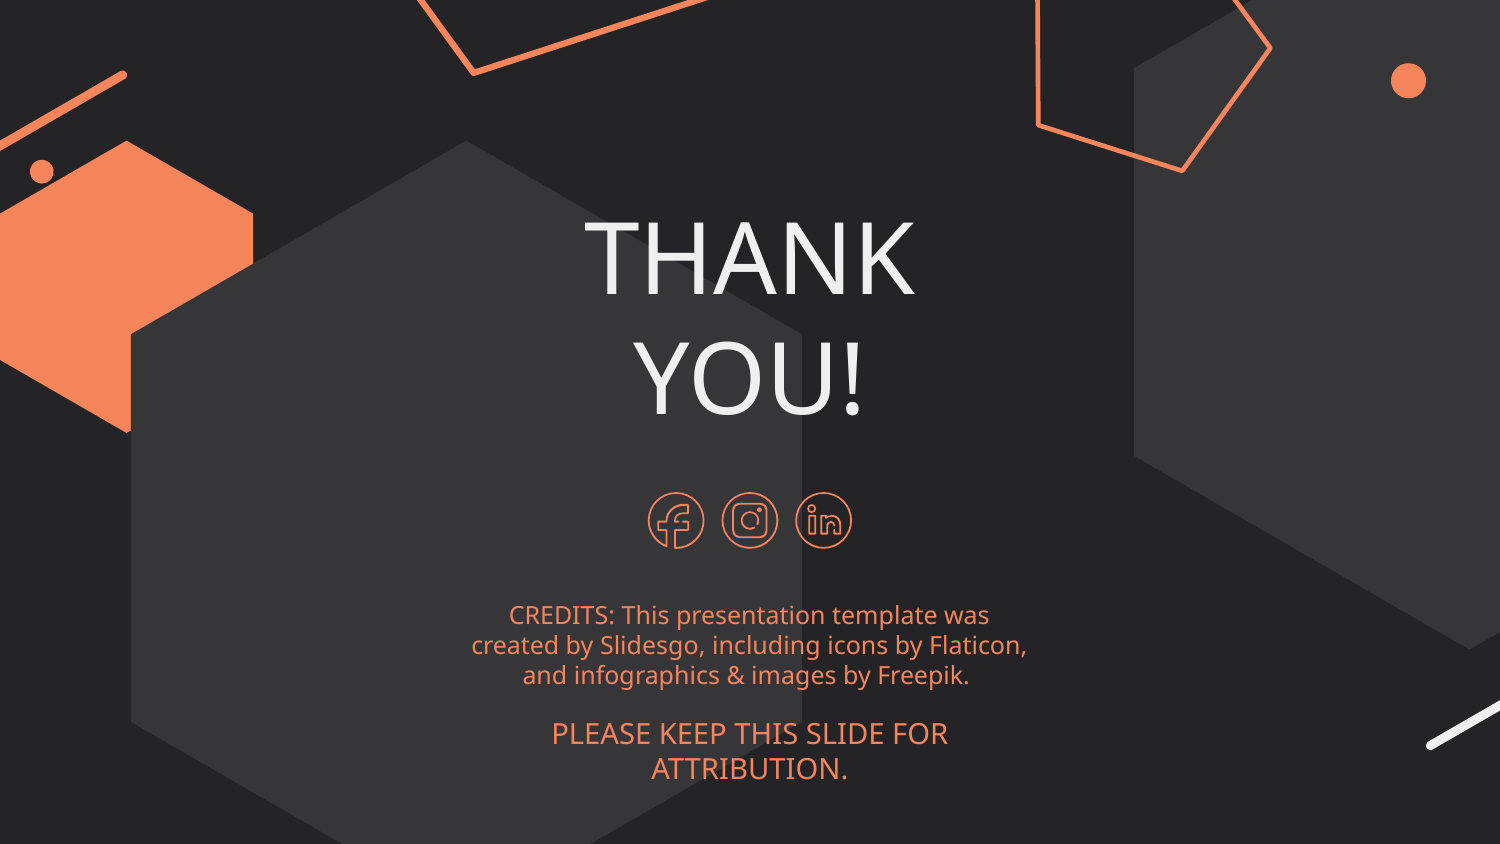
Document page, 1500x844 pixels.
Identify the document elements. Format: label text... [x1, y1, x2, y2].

title THANK YOU! [479, 355, 1020, 450]
text_box [647, 492, 705, 549]
text_box PLEASE KEEP THIS SLIDE FOR ATTRIBUTION. [467, 700, 1033, 759]
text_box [721, 491, 779, 550]
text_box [795, 491, 853, 550]
